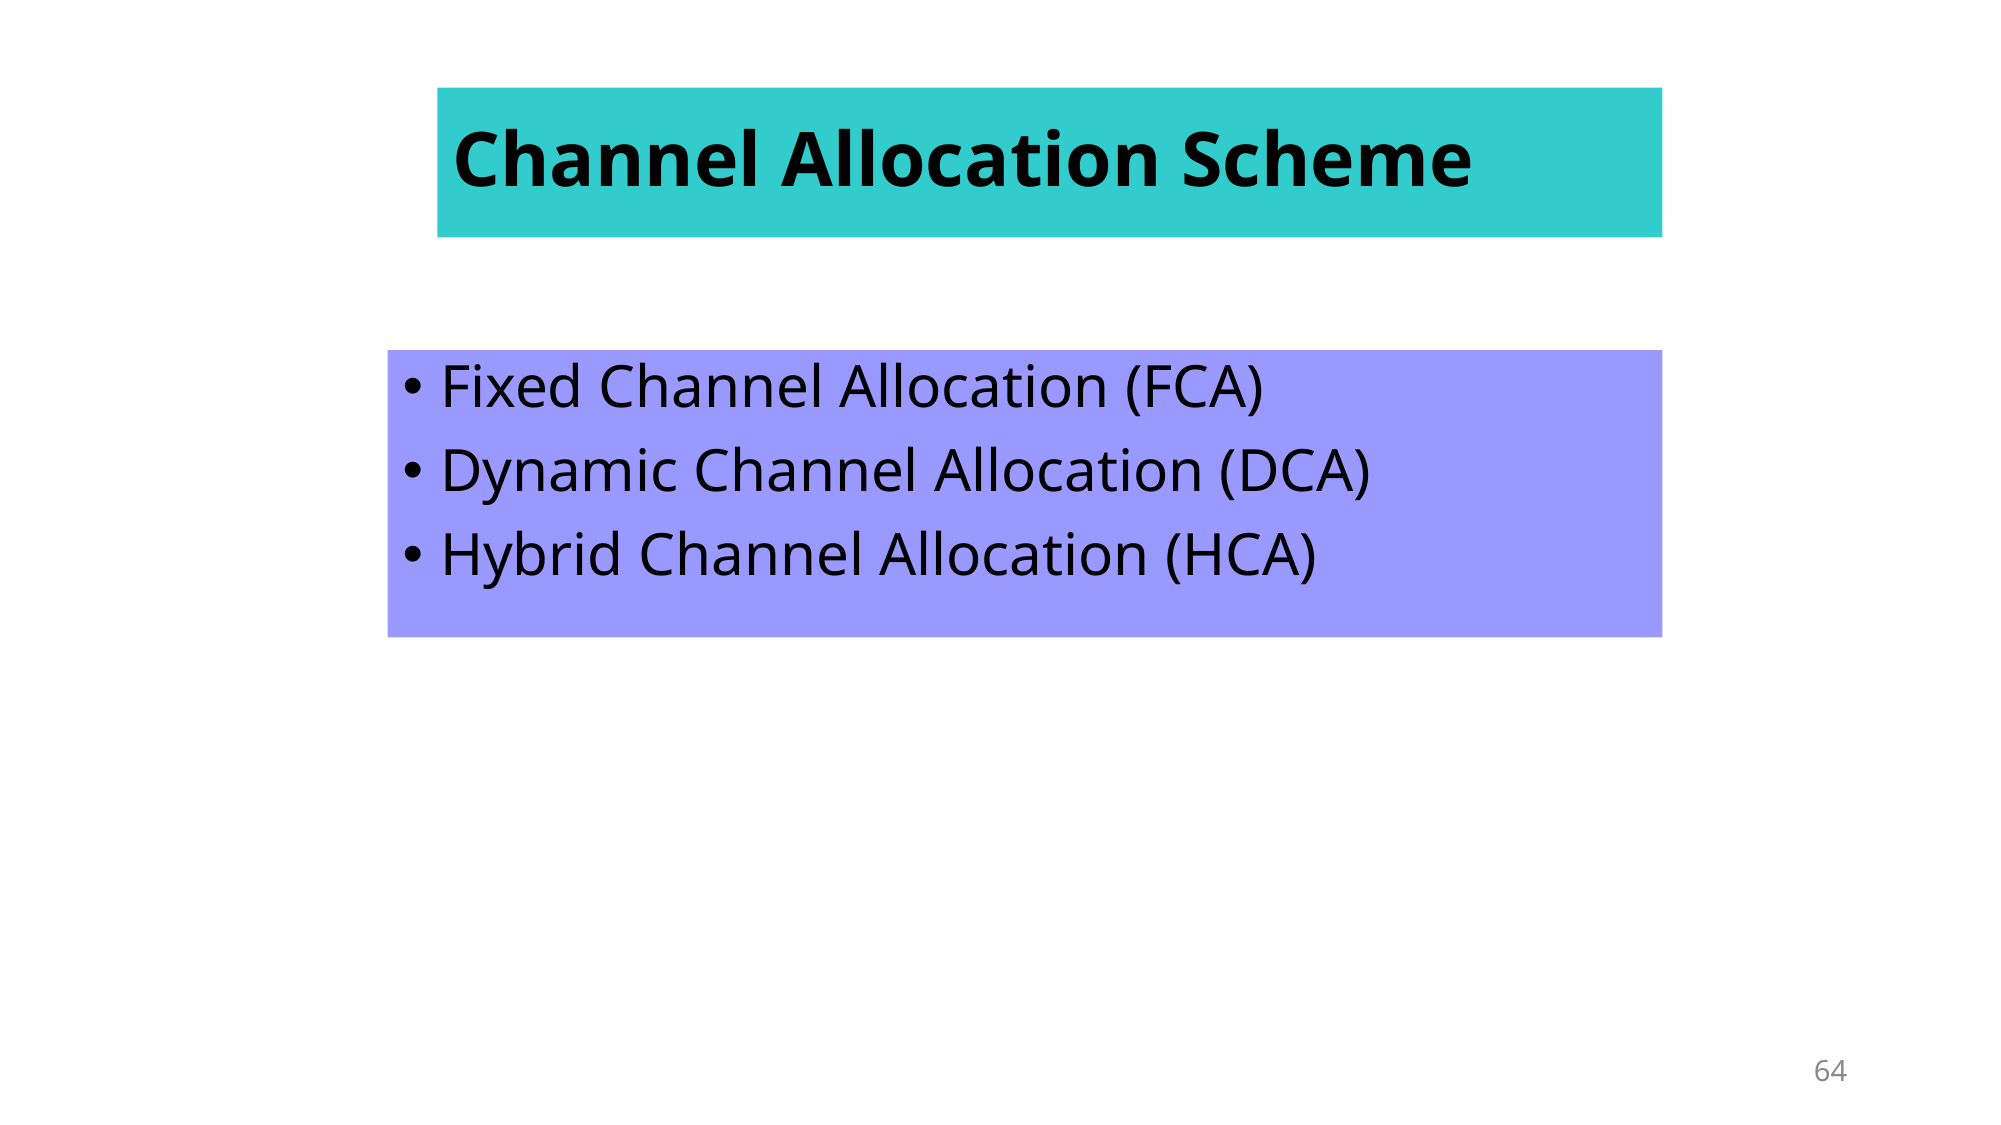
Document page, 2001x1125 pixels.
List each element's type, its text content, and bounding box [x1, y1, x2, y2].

list Fixed Channel Allocation (FCA) Dynamic Channel Allocation (DCA) Hybrid Channel Allocation (HCA) [387, 350, 1663, 638]
title Channel Allocation Scheme [437, 87, 1663, 238]
slide_number 64 [1412, 1042, 1863, 1103]
